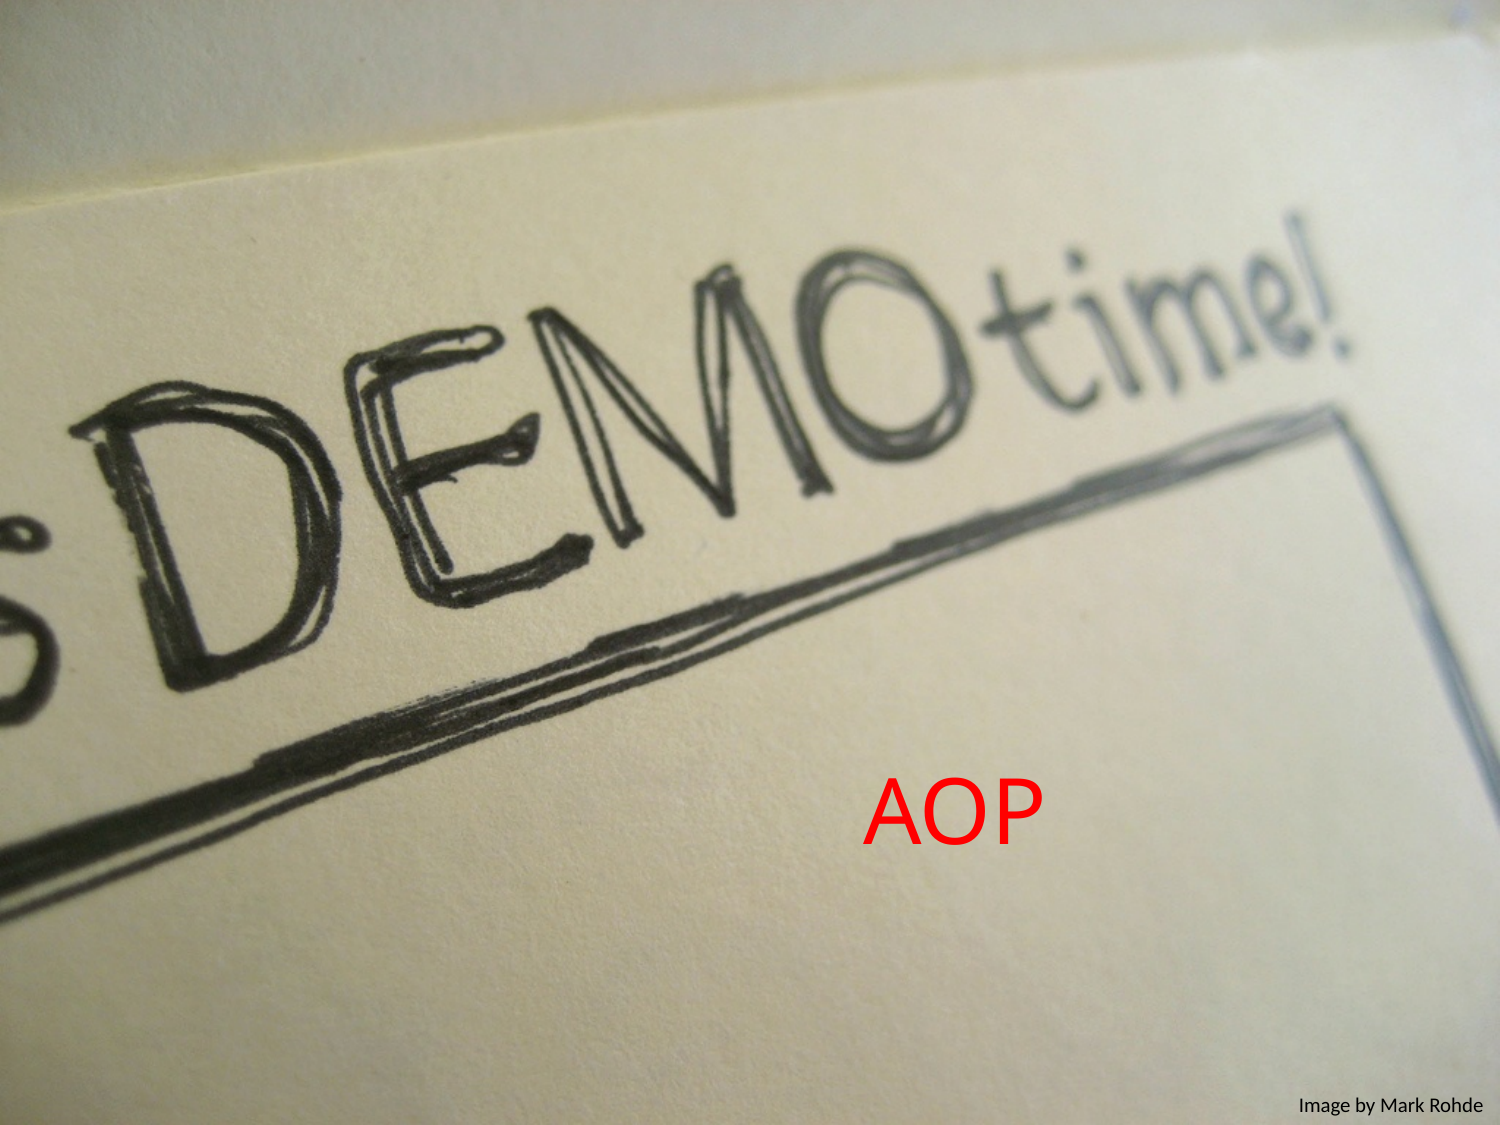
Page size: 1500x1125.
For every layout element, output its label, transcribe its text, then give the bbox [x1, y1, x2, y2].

picture [0, 0, 1500, 1125]
list AOP [435, 745, 1470, 938]
